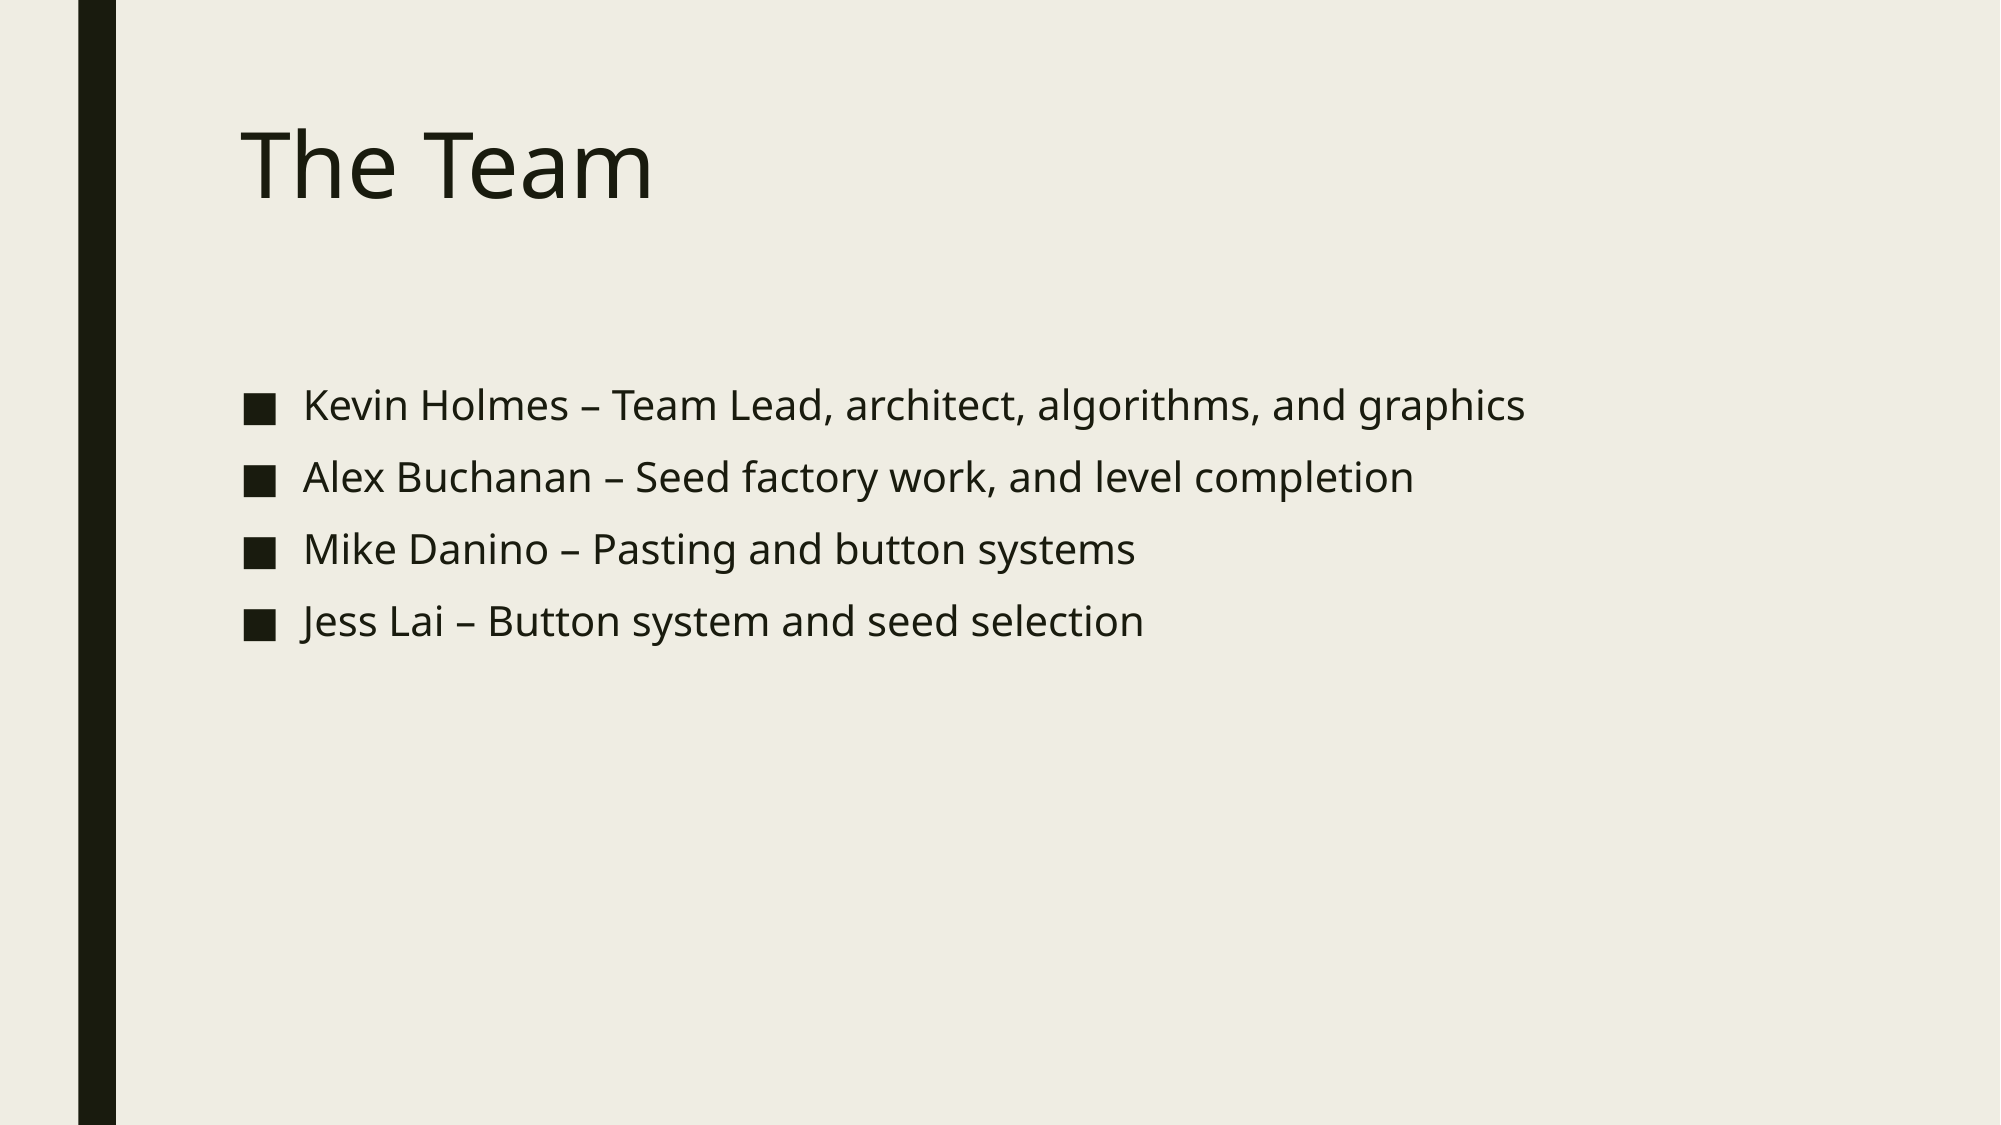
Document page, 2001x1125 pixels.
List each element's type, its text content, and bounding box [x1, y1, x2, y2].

title The Team [225, 112, 1800, 357]
list Kevin Holmes – Team Lead, architect, algorithms, and graphics Alex Buchanan – Seed factory work, and level completion Mike Danino – Pasting and button systems Jess Lai – Button system and seed selection [225, 375, 1800, 963]
